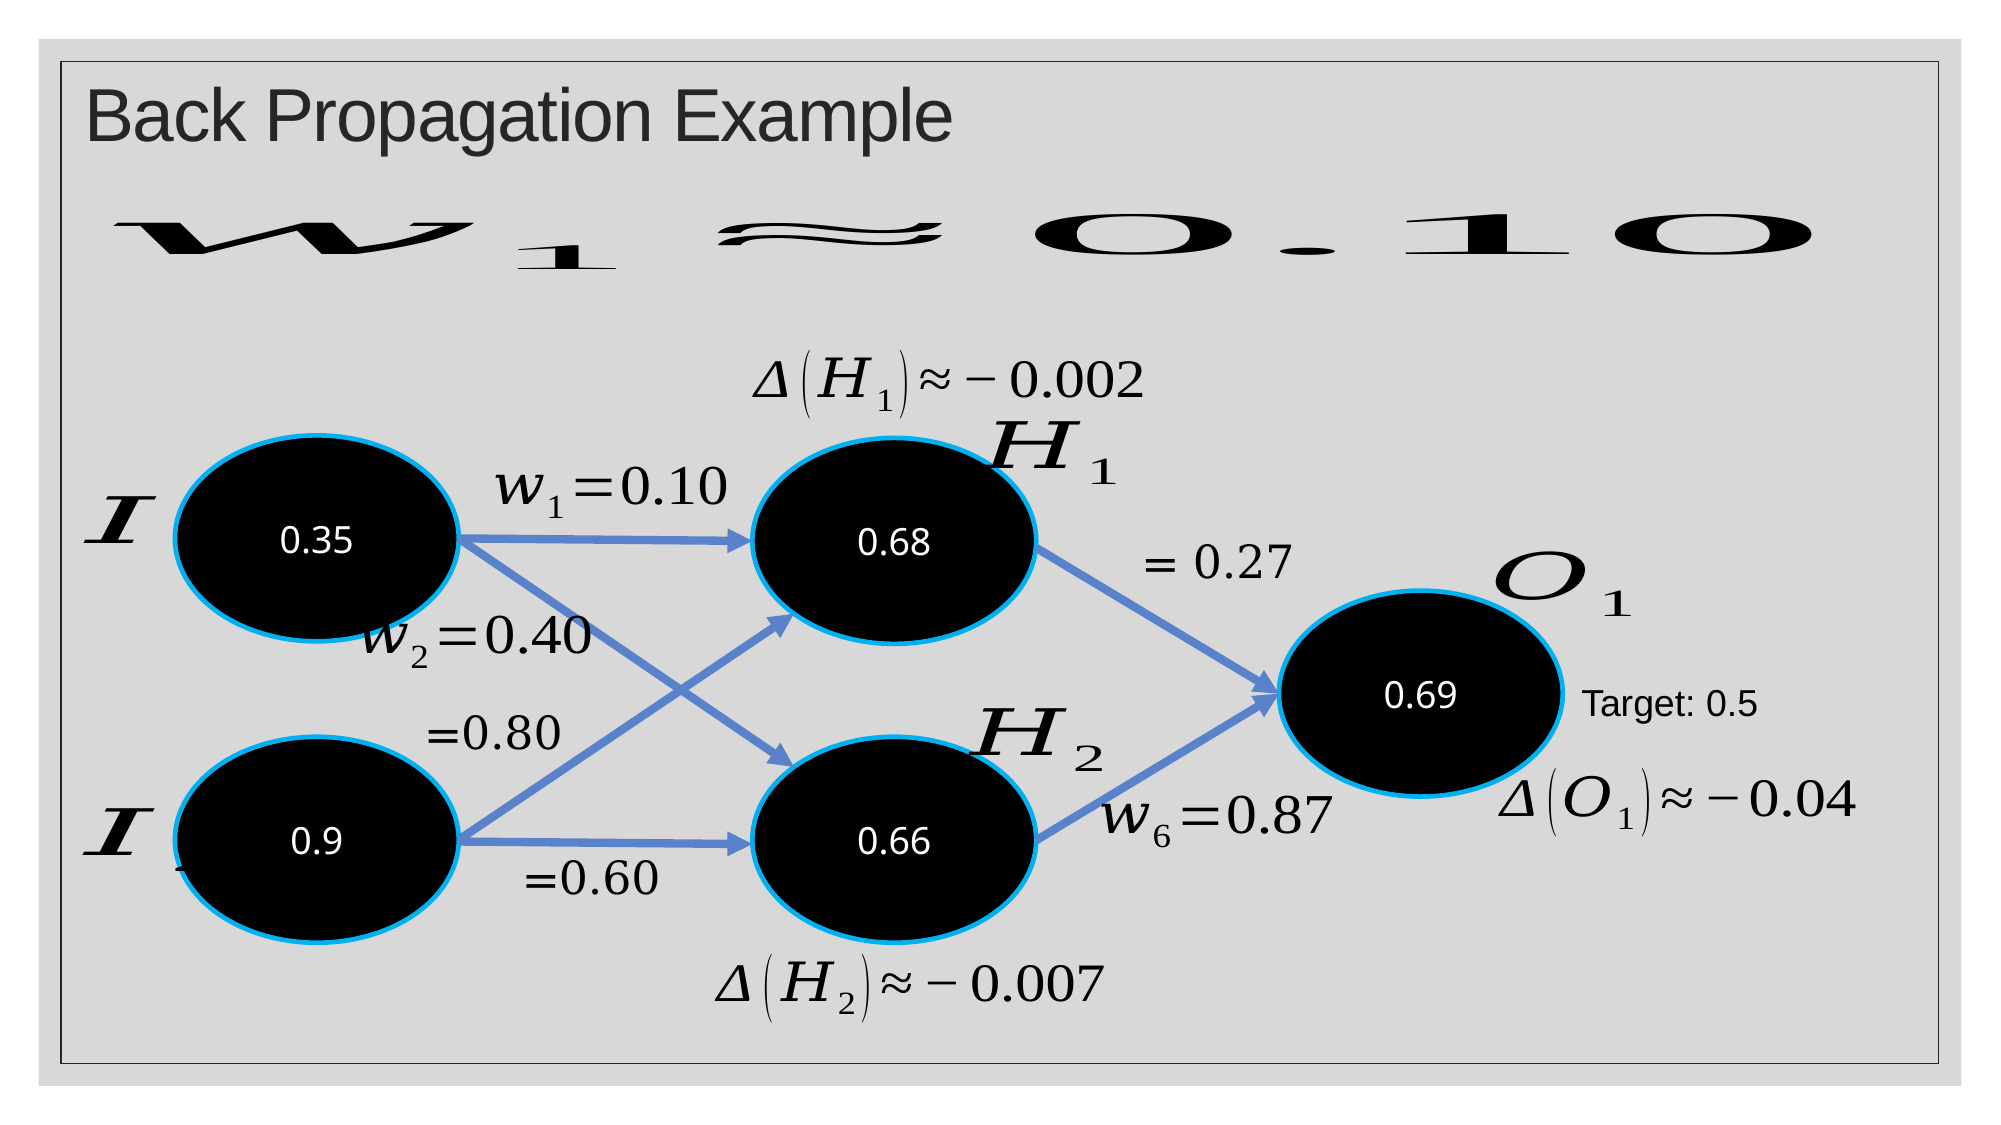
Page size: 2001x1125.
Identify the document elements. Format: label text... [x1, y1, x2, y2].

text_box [174, 435, 1563, 943]
text_box Target: 0.5 [1570, 671, 1774, 731]
list [174, 345, 1825, 977]
title Back Propagation Example [69, 4, 1720, 230]
